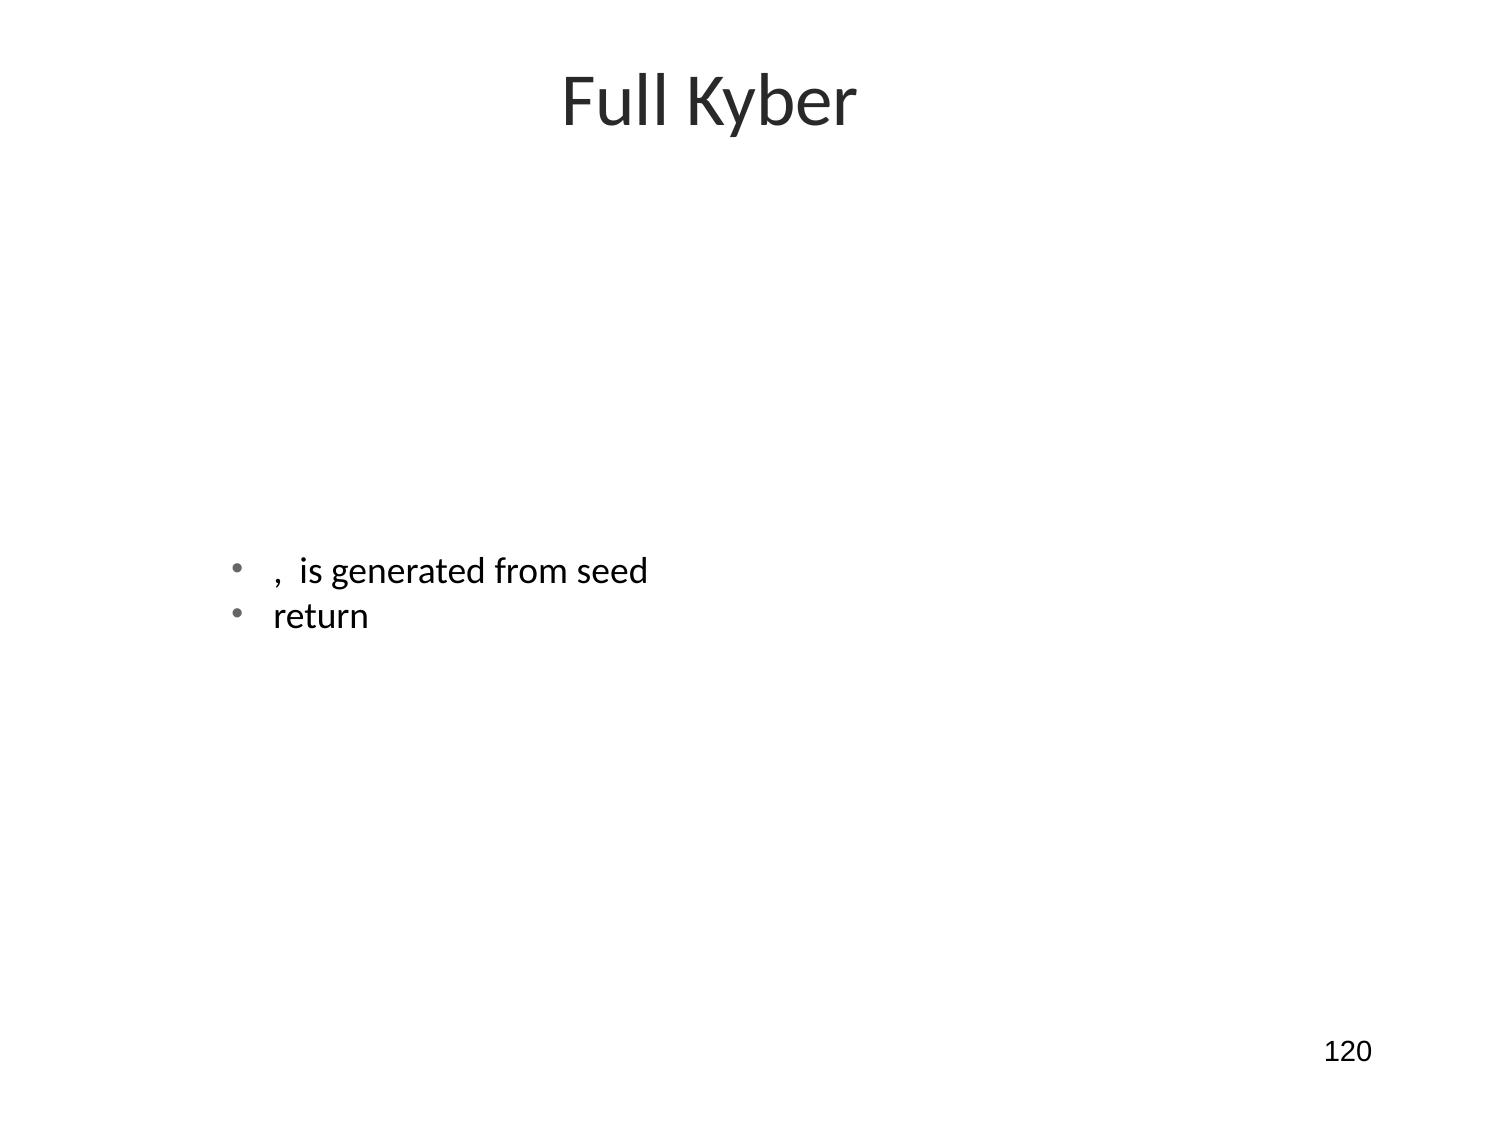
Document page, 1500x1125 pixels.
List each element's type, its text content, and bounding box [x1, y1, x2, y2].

text_box Full Kyber [184, 52, 1236, 150]
slide_number 120 [1074, 1024, 1388, 1101]
